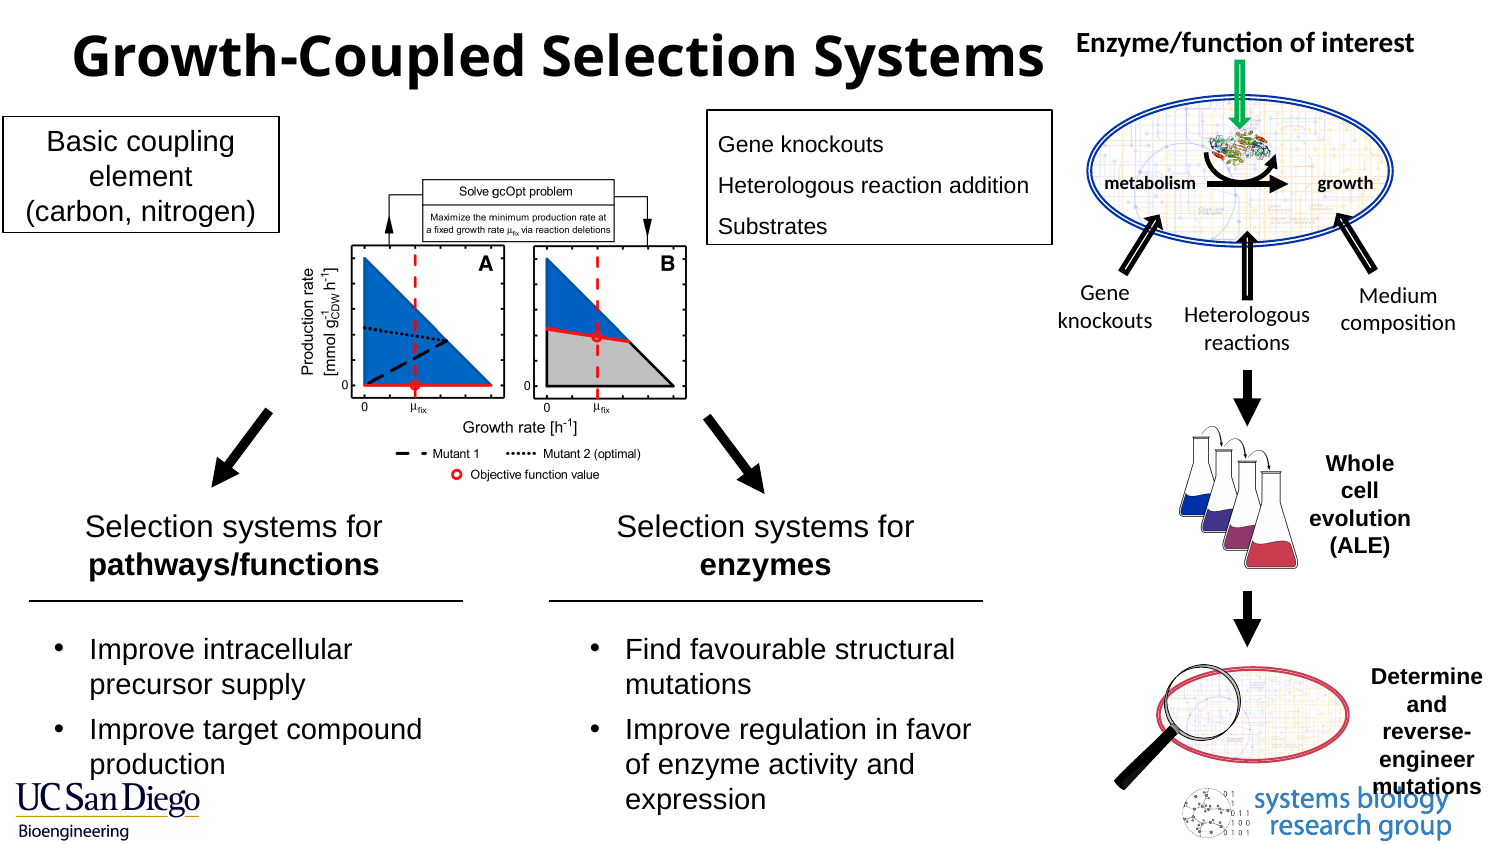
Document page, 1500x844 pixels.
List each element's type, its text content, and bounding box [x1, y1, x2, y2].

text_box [1037, 17, 1472, 362]
picture [288, 170, 697, 487]
text_box Determine and reverse-engineer mutations [1354, 656, 1500, 805]
text_box Selection systems for pathways/functions [71, 500, 397, 587]
text_box Gene knockouts Heterologous reaction addition Substrates [706, 109, 1031, 245]
picture [1113, 663, 1451, 842]
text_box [706, 416, 765, 495]
text_box Selection systems for enzymes [603, 500, 928, 587]
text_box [1243, 666, 1349, 763]
text_box Whole cell evolution (ALE) [1303, 443, 1428, 565]
text_box Find favourable structural mutations Improve regulation in favor of enzyme activity and expression [578, 624, 999, 822]
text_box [211, 410, 270, 488]
text_box Basic coupling element (carbon, nitrogen) [3, 116, 279, 233]
picture [1179, 426, 1298, 569]
text_box Improve intracellular precursor supply Improve target compound production [42, 624, 463, 787]
picture [12, 781, 202, 842]
text_box Growth-Coupled Selection Systems [60, 15, 1472, 94]
